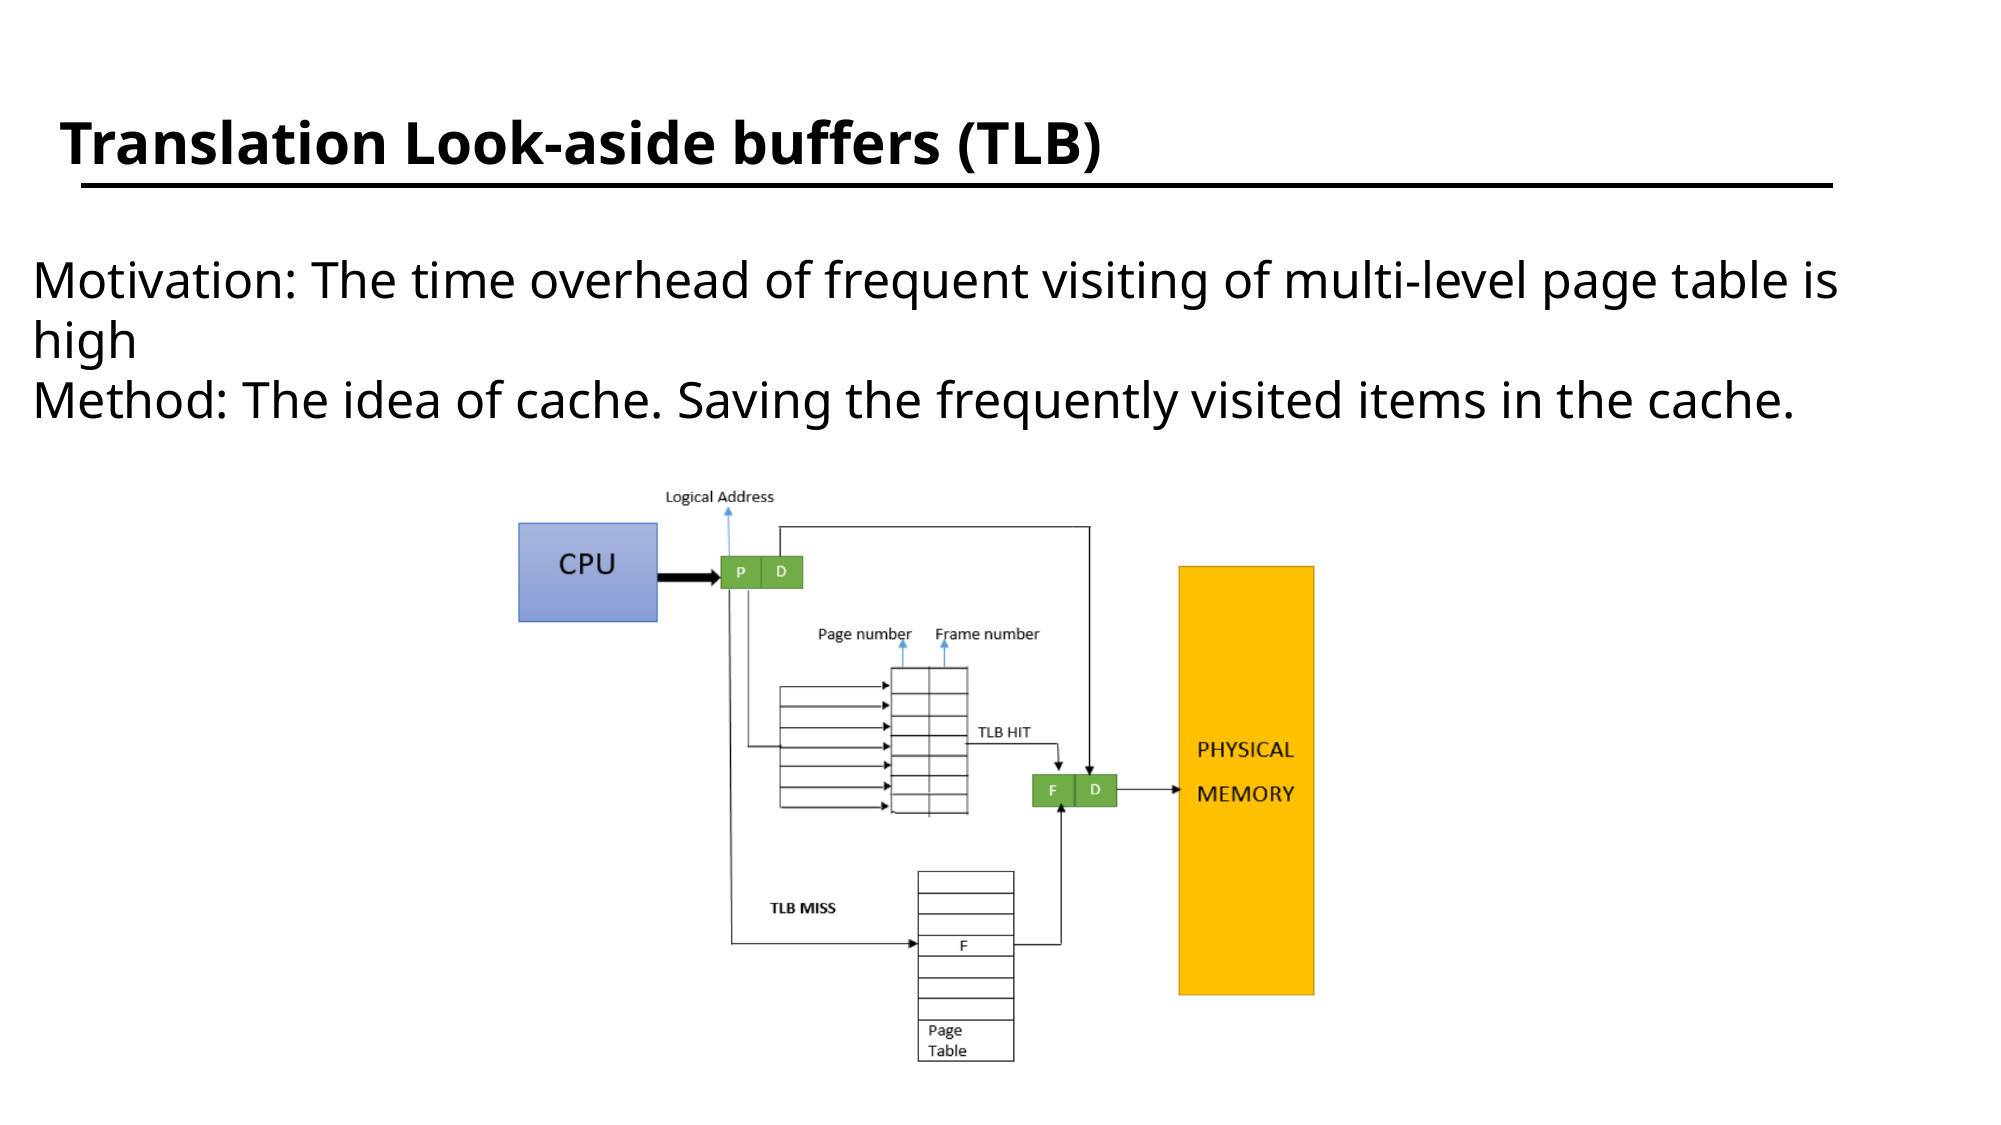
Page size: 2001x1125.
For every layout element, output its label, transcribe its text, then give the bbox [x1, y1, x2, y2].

picture [466, 485, 1325, 1073]
text_box Motivation: The time overhead of frequent visiting of multi-level page table is high Method: The idea of cache. Saving the frequently visited items in the cache. [17, 240, 1856, 496]
text_box Translation Look-aside buffers (TLB) [44, 98, 1118, 184]
